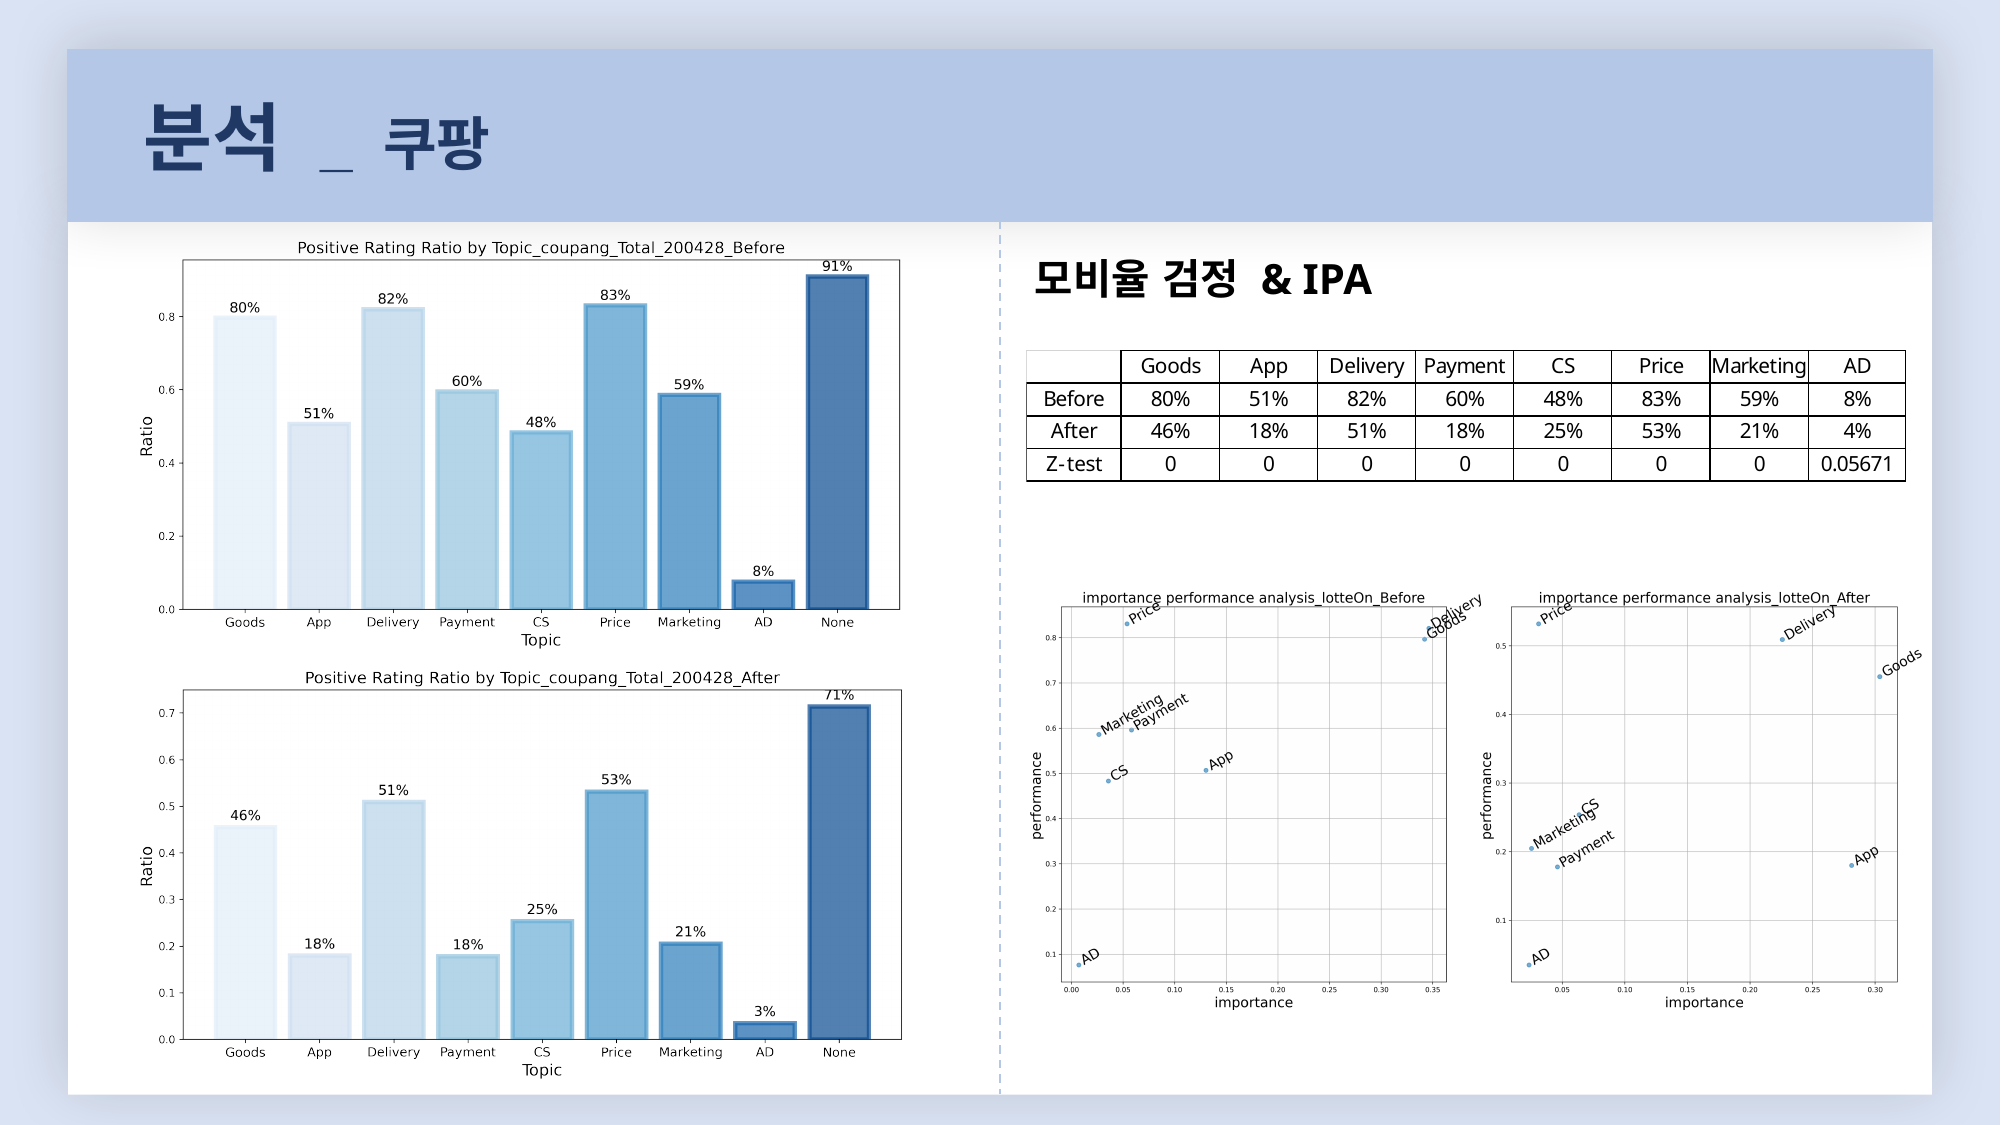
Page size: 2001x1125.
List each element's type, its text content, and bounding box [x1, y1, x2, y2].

text_box [1001, 229, 1933, 547]
text_box 분석 _ 쿠팡 [128, 83, 1769, 188]
text_box [67, 49, 1933, 222]
picture [67, 204, 994, 1097]
picture [999, 546, 1947, 1044]
text_box 모비율 검정 & IPA [1020, 245, 1871, 310]
picture [1026, 349, 1907, 482]
text_box [992, 243, 1933, 1096]
